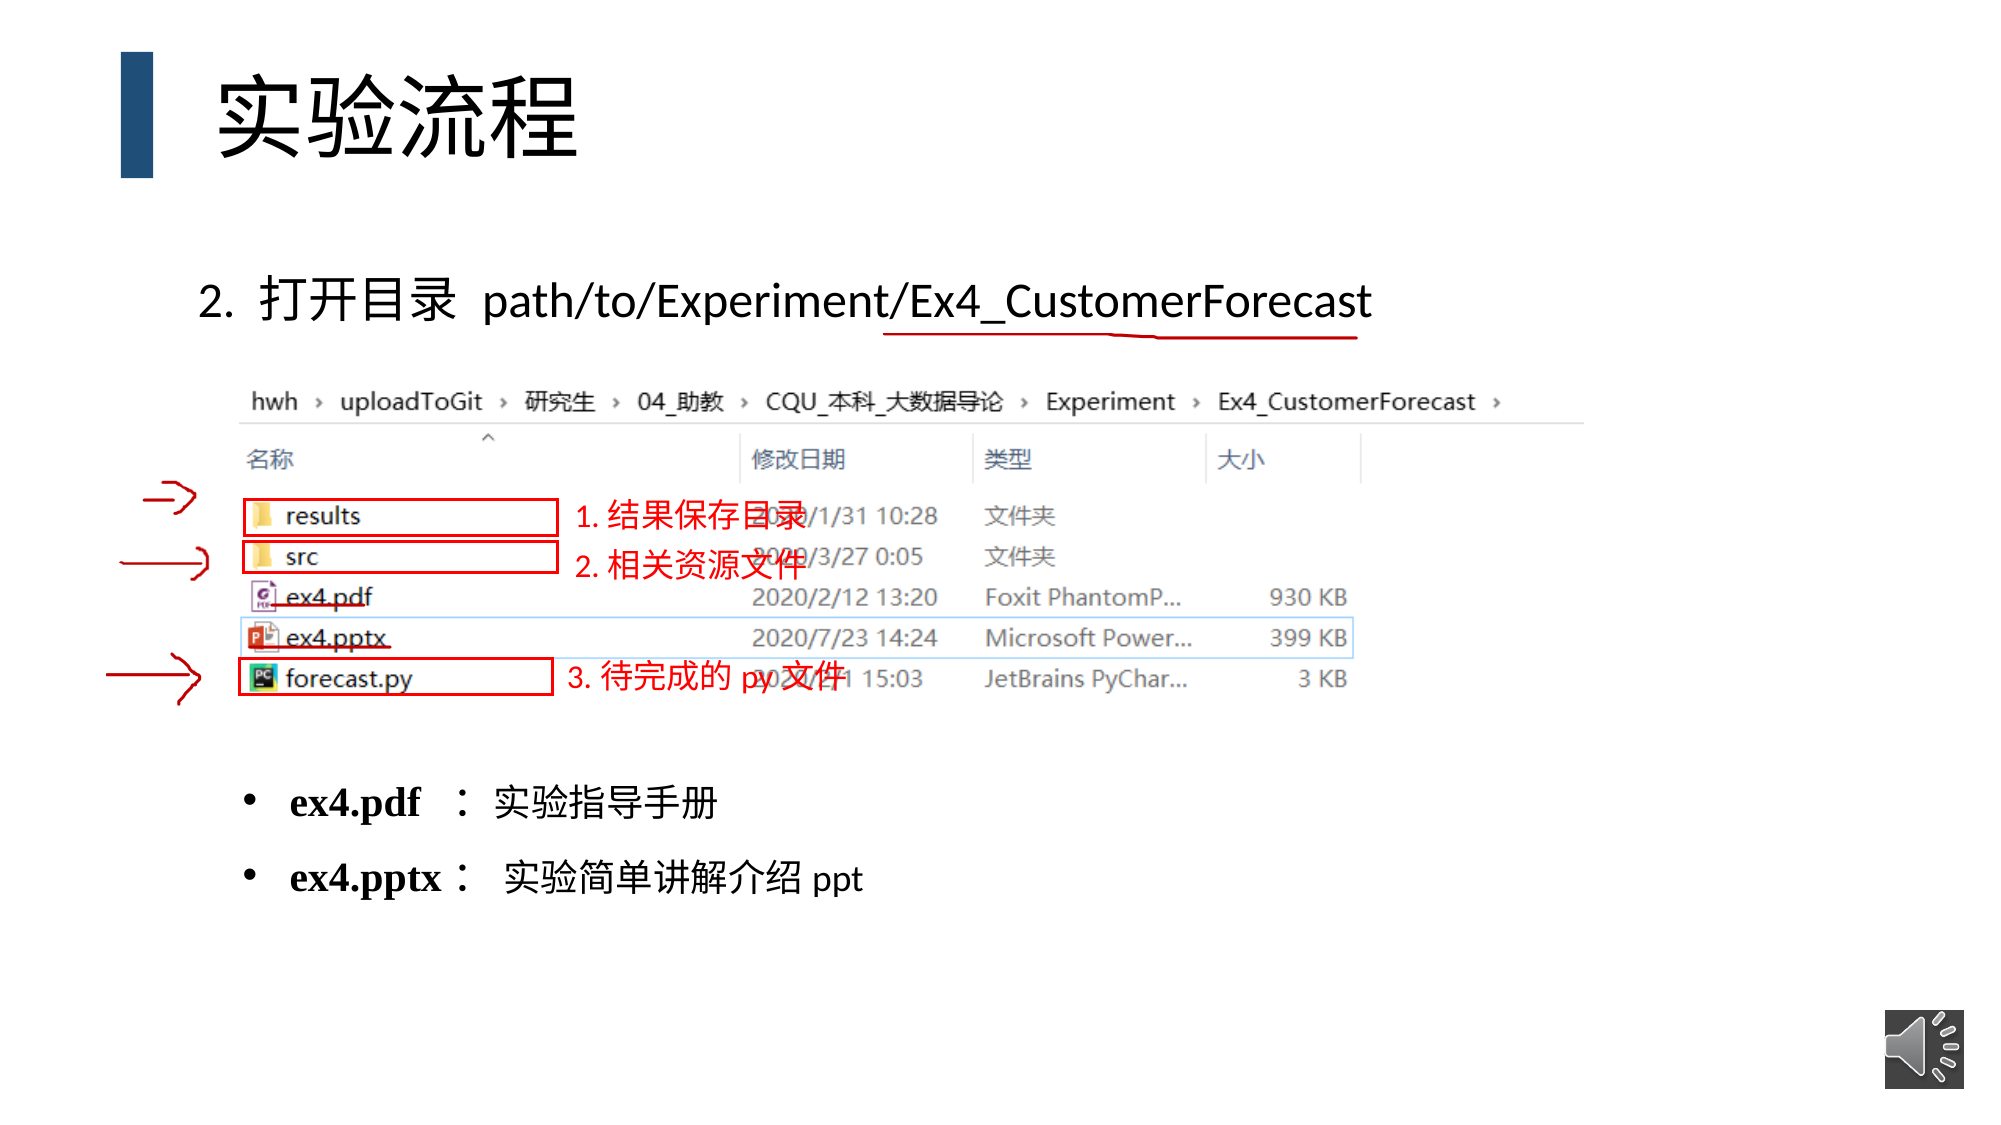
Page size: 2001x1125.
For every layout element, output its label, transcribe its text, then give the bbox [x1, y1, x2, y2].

text_box 2. 打开目录 path/to/Experiment/Ex4_CustomerForecast [183, 259, 1413, 335]
picture [1883, 1008, 1965, 1090]
text_box 实验流程 [156, 51, 596, 177]
text_box ex4.pdf ：实验指导手册 ex4.pptx： 实验简单讲解介绍ppt [228, 742, 1228, 907]
picture [106, 333, 1584, 716]
text_box [120, 51, 154, 179]
